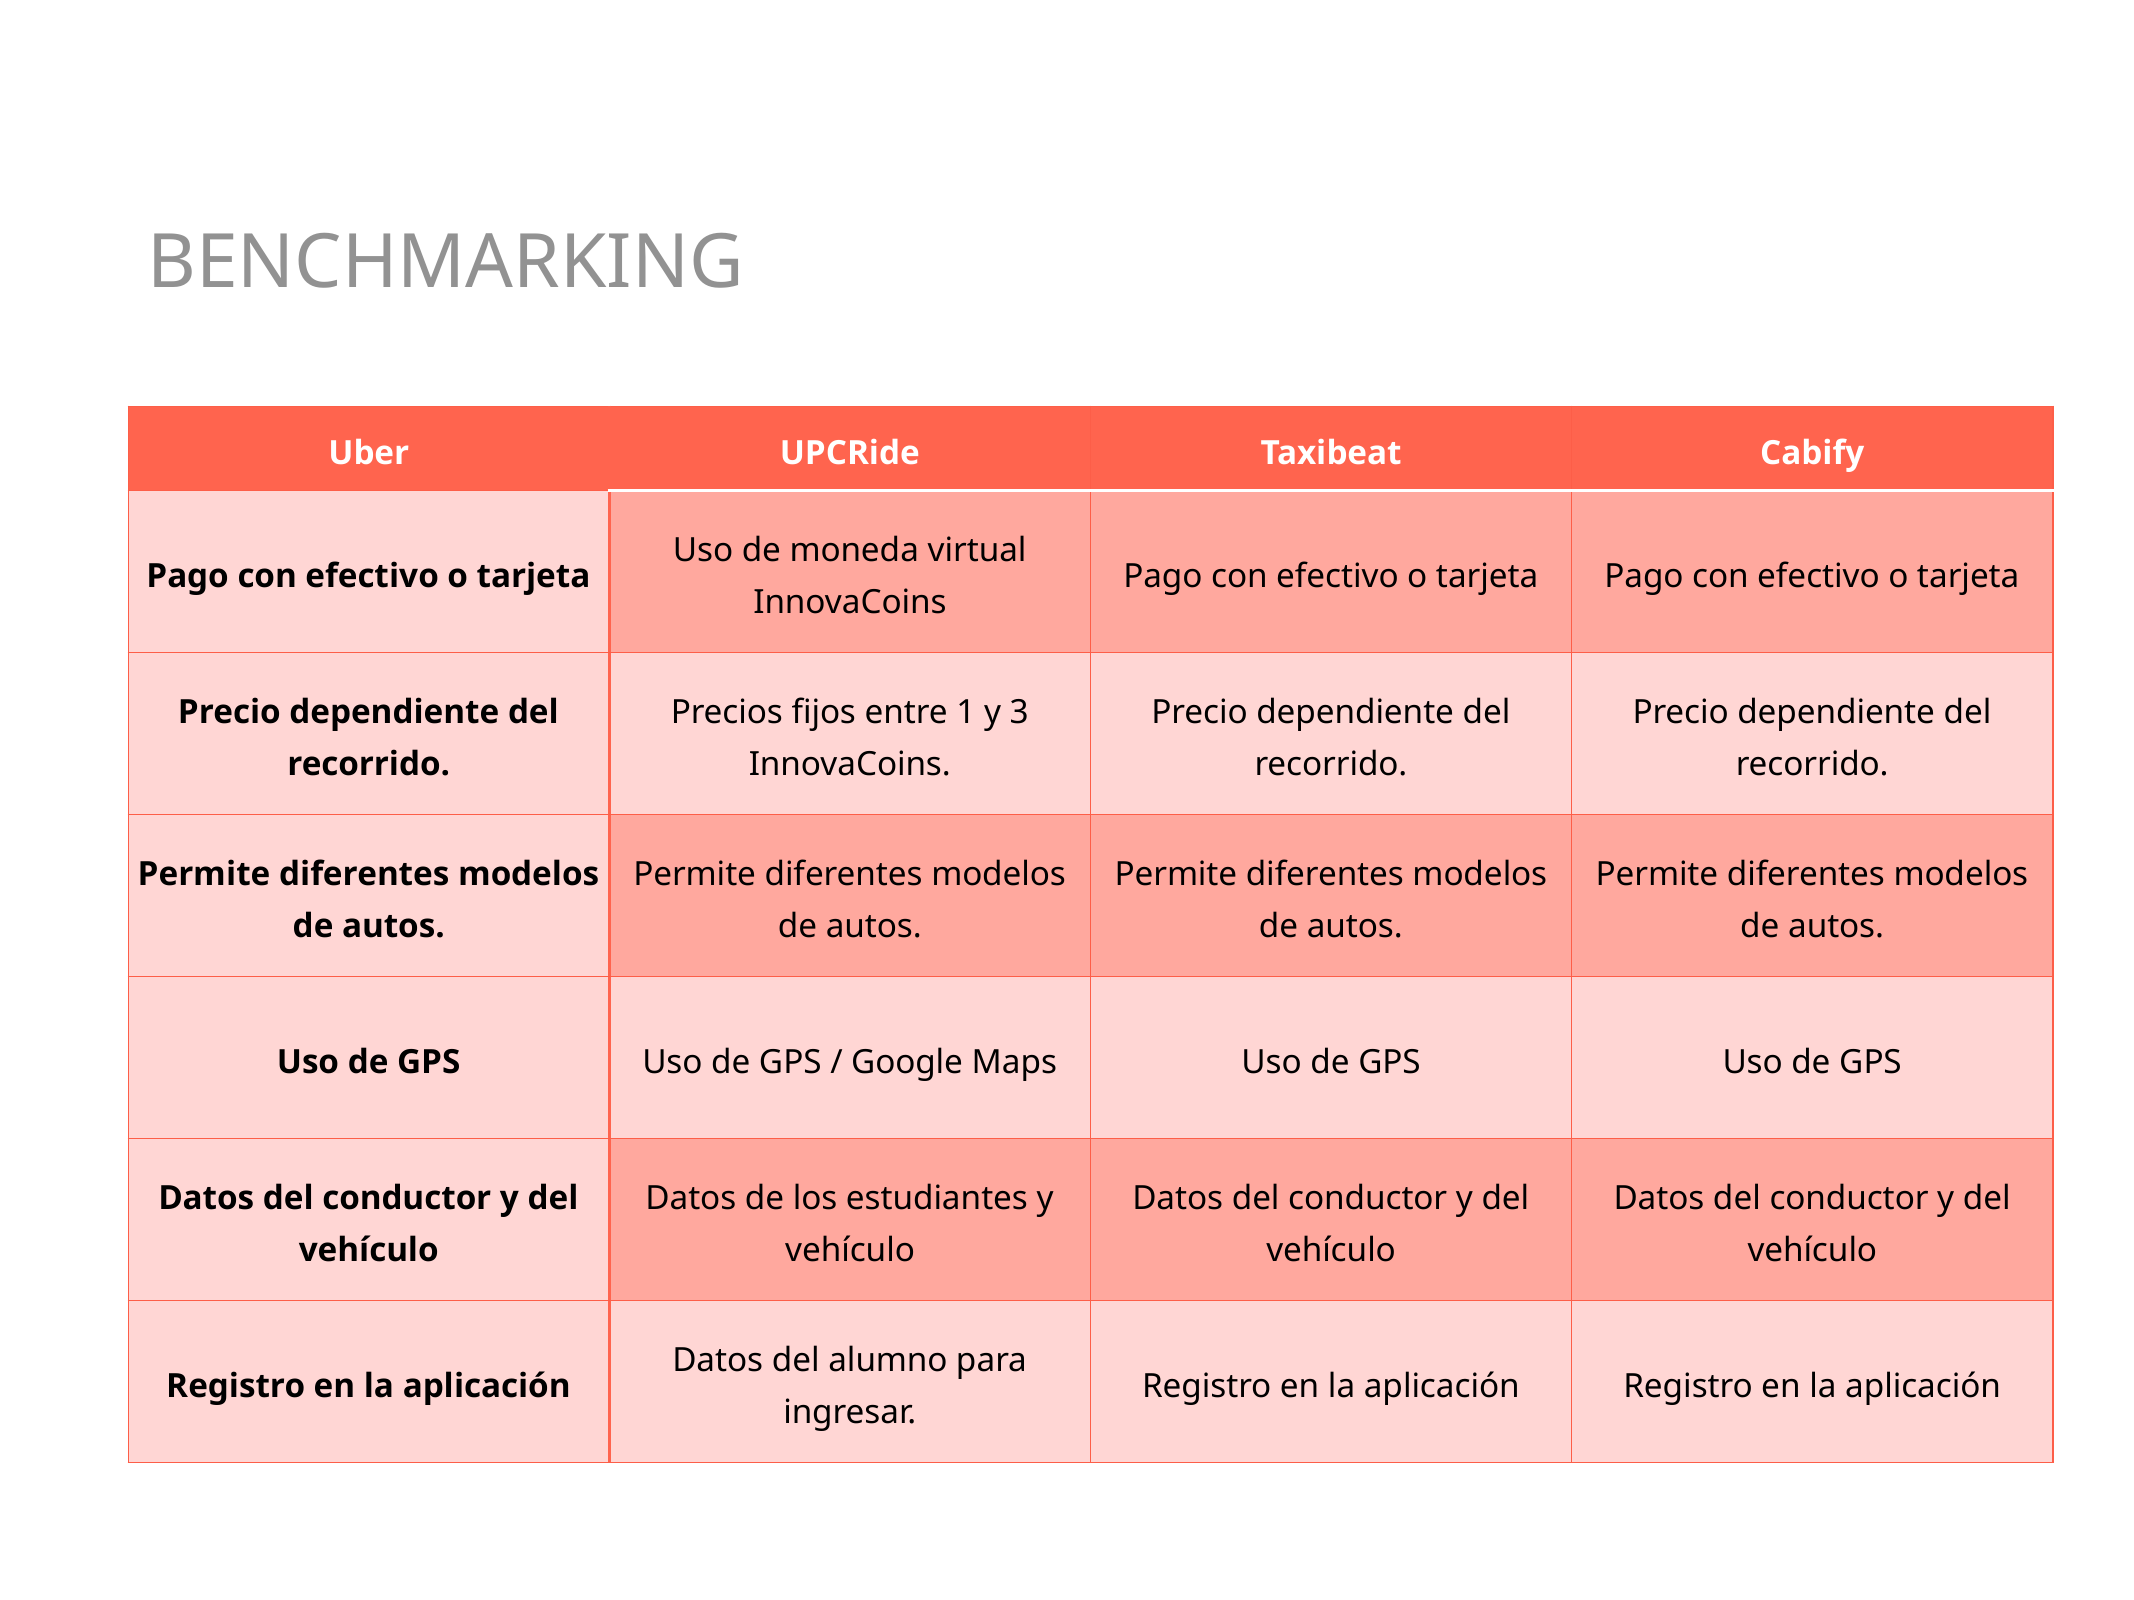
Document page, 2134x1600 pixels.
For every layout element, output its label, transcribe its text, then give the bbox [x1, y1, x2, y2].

table_cell Registro en la aplicación [1091, 1301, 1571, 1462]
table_cell Uso de GPS [129, 977, 608, 1138]
table_cell Precio dependiente del recorrido. [1091, 653, 1571, 814]
table_cell Uso de GPS / Google Maps [611, 977, 1090, 1138]
table_cell Permite diferentes modelos de autos. [1572, 815, 2052, 976]
table_header Uber [129, 407, 608, 490]
table_cell Precios fijos entre 1 y 3 InnovaCoins. [611, 653, 1090, 814]
table_cell Pago con efectivo o tarjeta [129, 491, 608, 652]
table_cell Datos de los estudiantes y vehículo [611, 1139, 1090, 1300]
table_header Cabify [1572, 407, 2052, 489]
table_header UPCRide [611, 407, 1090, 489]
table_cell Pago con efectivo o tarjeta [1091, 492, 1571, 652]
table_cell Datos del conductor y del vehículo [129, 1139, 608, 1300]
table_header Taxibeat [1091, 407, 1571, 489]
table_cell Permite diferentes modelos de autos. [1091, 815, 1571, 976]
table_cell Precio dependiente del recorrido. [129, 653, 608, 814]
table_cell Permite diferentes modelos de autos. [129, 815, 608, 976]
text_box BENCHMARKING [139, 203, 753, 311]
table_cell Registro en la aplicación [1572, 1301, 2052, 1462]
table_cell Datos del conductor y del vehículo [1091, 1139, 1571, 1300]
table_cell Datos del conductor y del vehículo [1572, 1139, 2052, 1300]
table_cell Precio dependiente del recorrido. [1572, 653, 2052, 814]
table_cell Permite diferentes modelos de autos. [611, 815, 1090, 976]
table_cell Uso de GPS [1091, 977, 1571, 1138]
table_cell Datos del alumno para ingresar. [611, 1301, 1090, 1462]
table_cell Uso de GPS [1572, 977, 2052, 1138]
table_cell Uso de moneda virtual InnovaCoins [611, 492, 1090, 652]
table_cell Registro en la aplicación [129, 1301, 608, 1462]
table_cell Pago con efectivo o tarjeta [1572, 492, 2052, 652]
